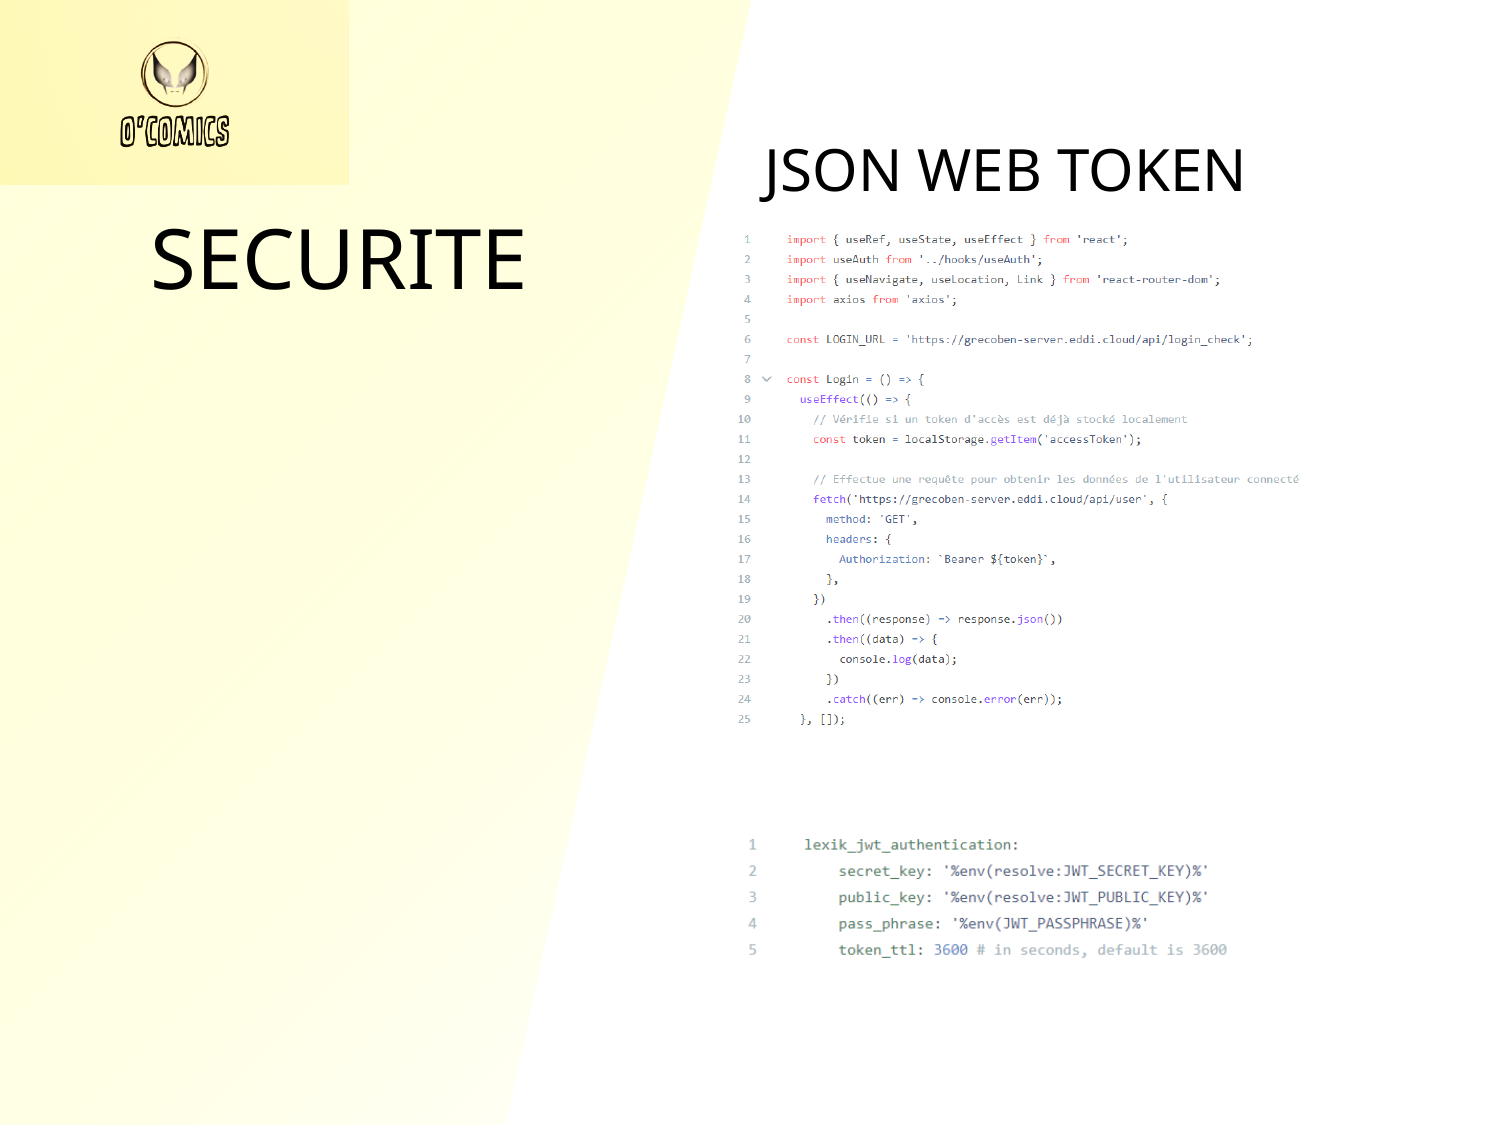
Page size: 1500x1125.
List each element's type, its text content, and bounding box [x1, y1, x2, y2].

picture [735, 231, 1341, 727]
text_box JSON WEB TOKEN [750, 125, 1341, 211]
picture [735, 817, 1279, 1000]
text_box [0, 0, 752, 1125]
picture [0, 0, 349, 185]
text_box SECURITE [135, 198, 621, 314]
